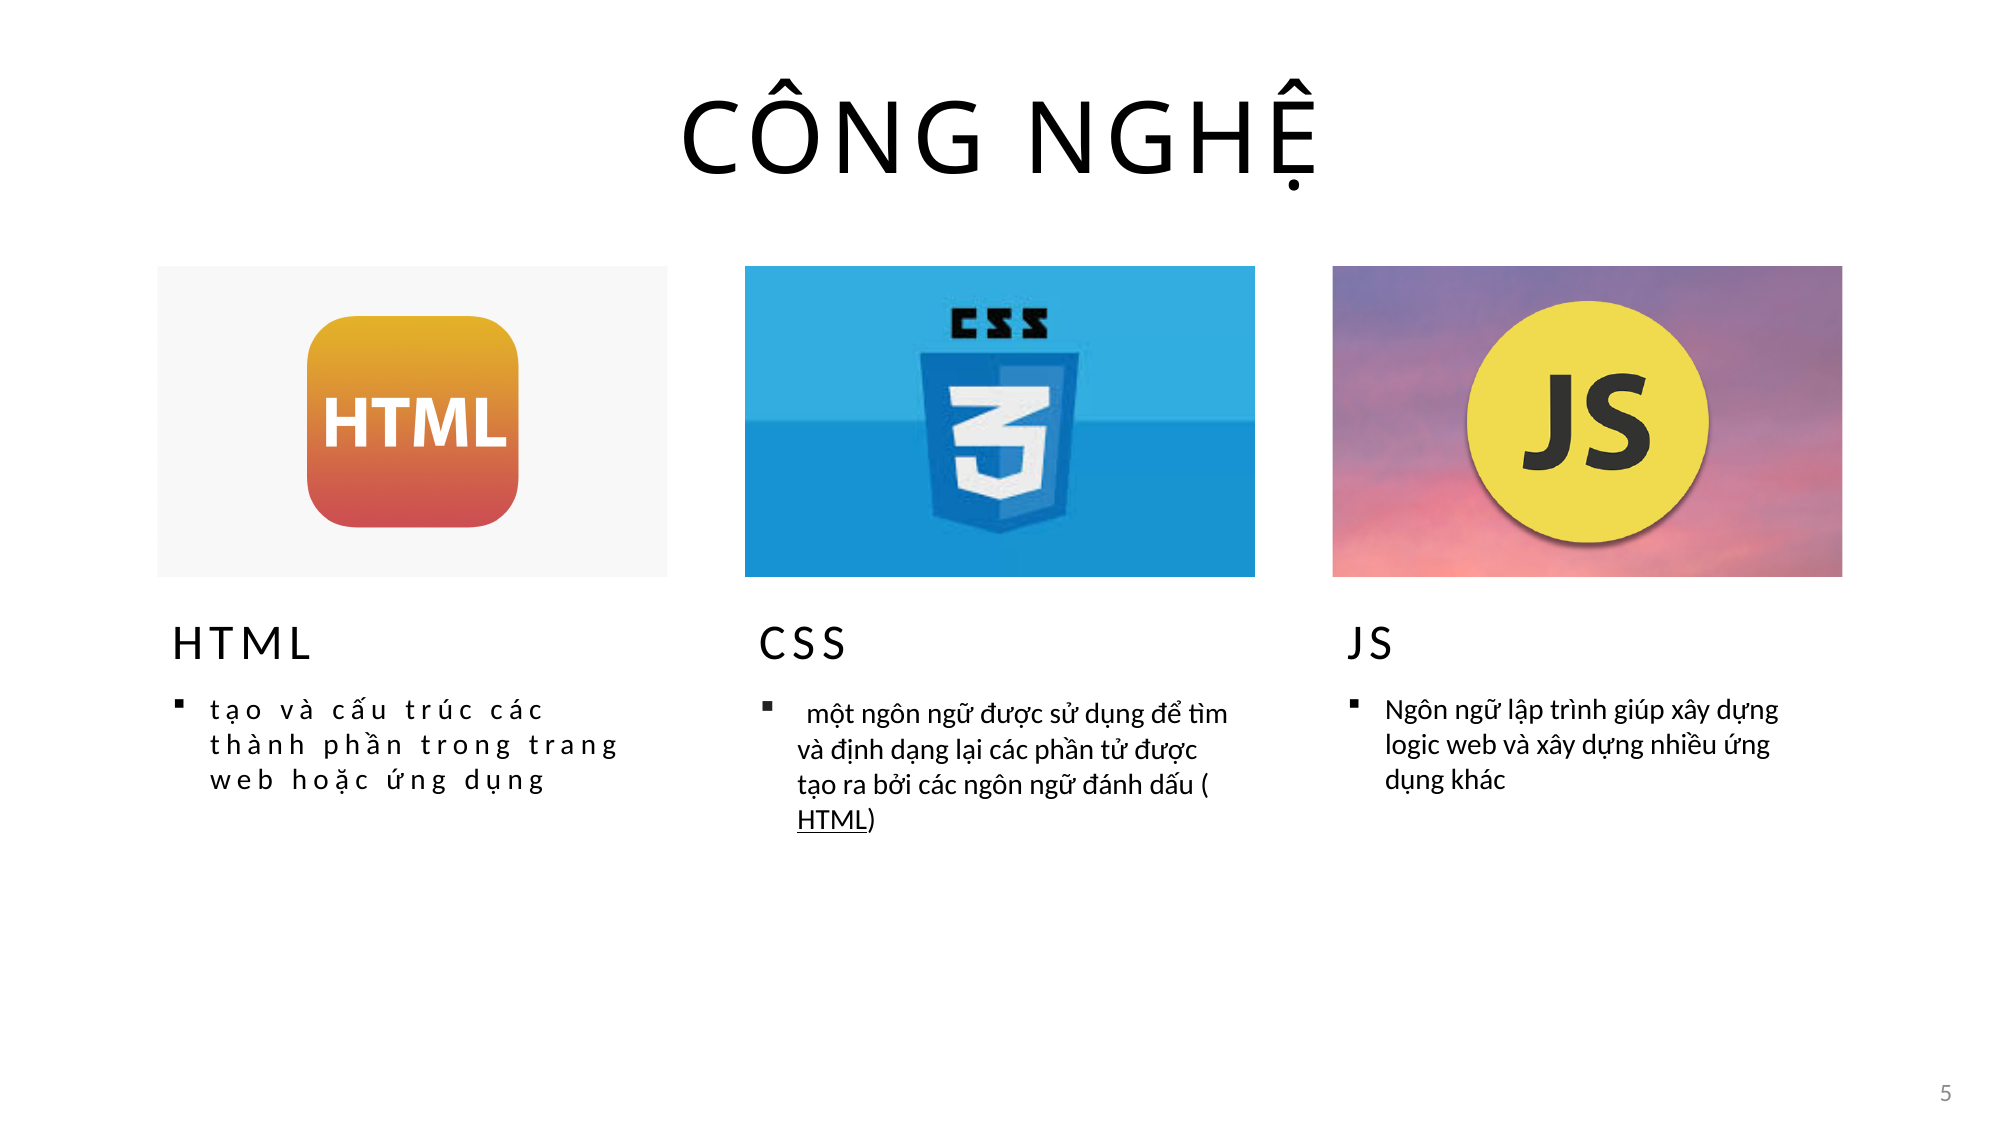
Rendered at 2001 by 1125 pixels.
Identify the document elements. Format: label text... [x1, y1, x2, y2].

picture [157, 266, 668, 577]
text_box CSS một ngôn ngữ được sử dụng để tìm và định dạng lại các phần tử được tạo ra bởi các ngôn ngữ đánh dấu (HTML) [744, 602, 1255, 1055]
slide_number 5 [1894, 1061, 1968, 1121]
list HTML tạo và cấu trúc các thành phần trong trang web hoặc ứng dụng [157, 601, 668, 1024]
picture [1332, 266, 1843, 577]
title Công nghệ [97, 0, 1903, 267]
text_box JS Ngôn ngữ lập trình giúp xây dựng logic web và xây dựng nhiều ứng dụng khác [1332, 602, 1843, 1055]
picture [745, 266, 1255, 577]
